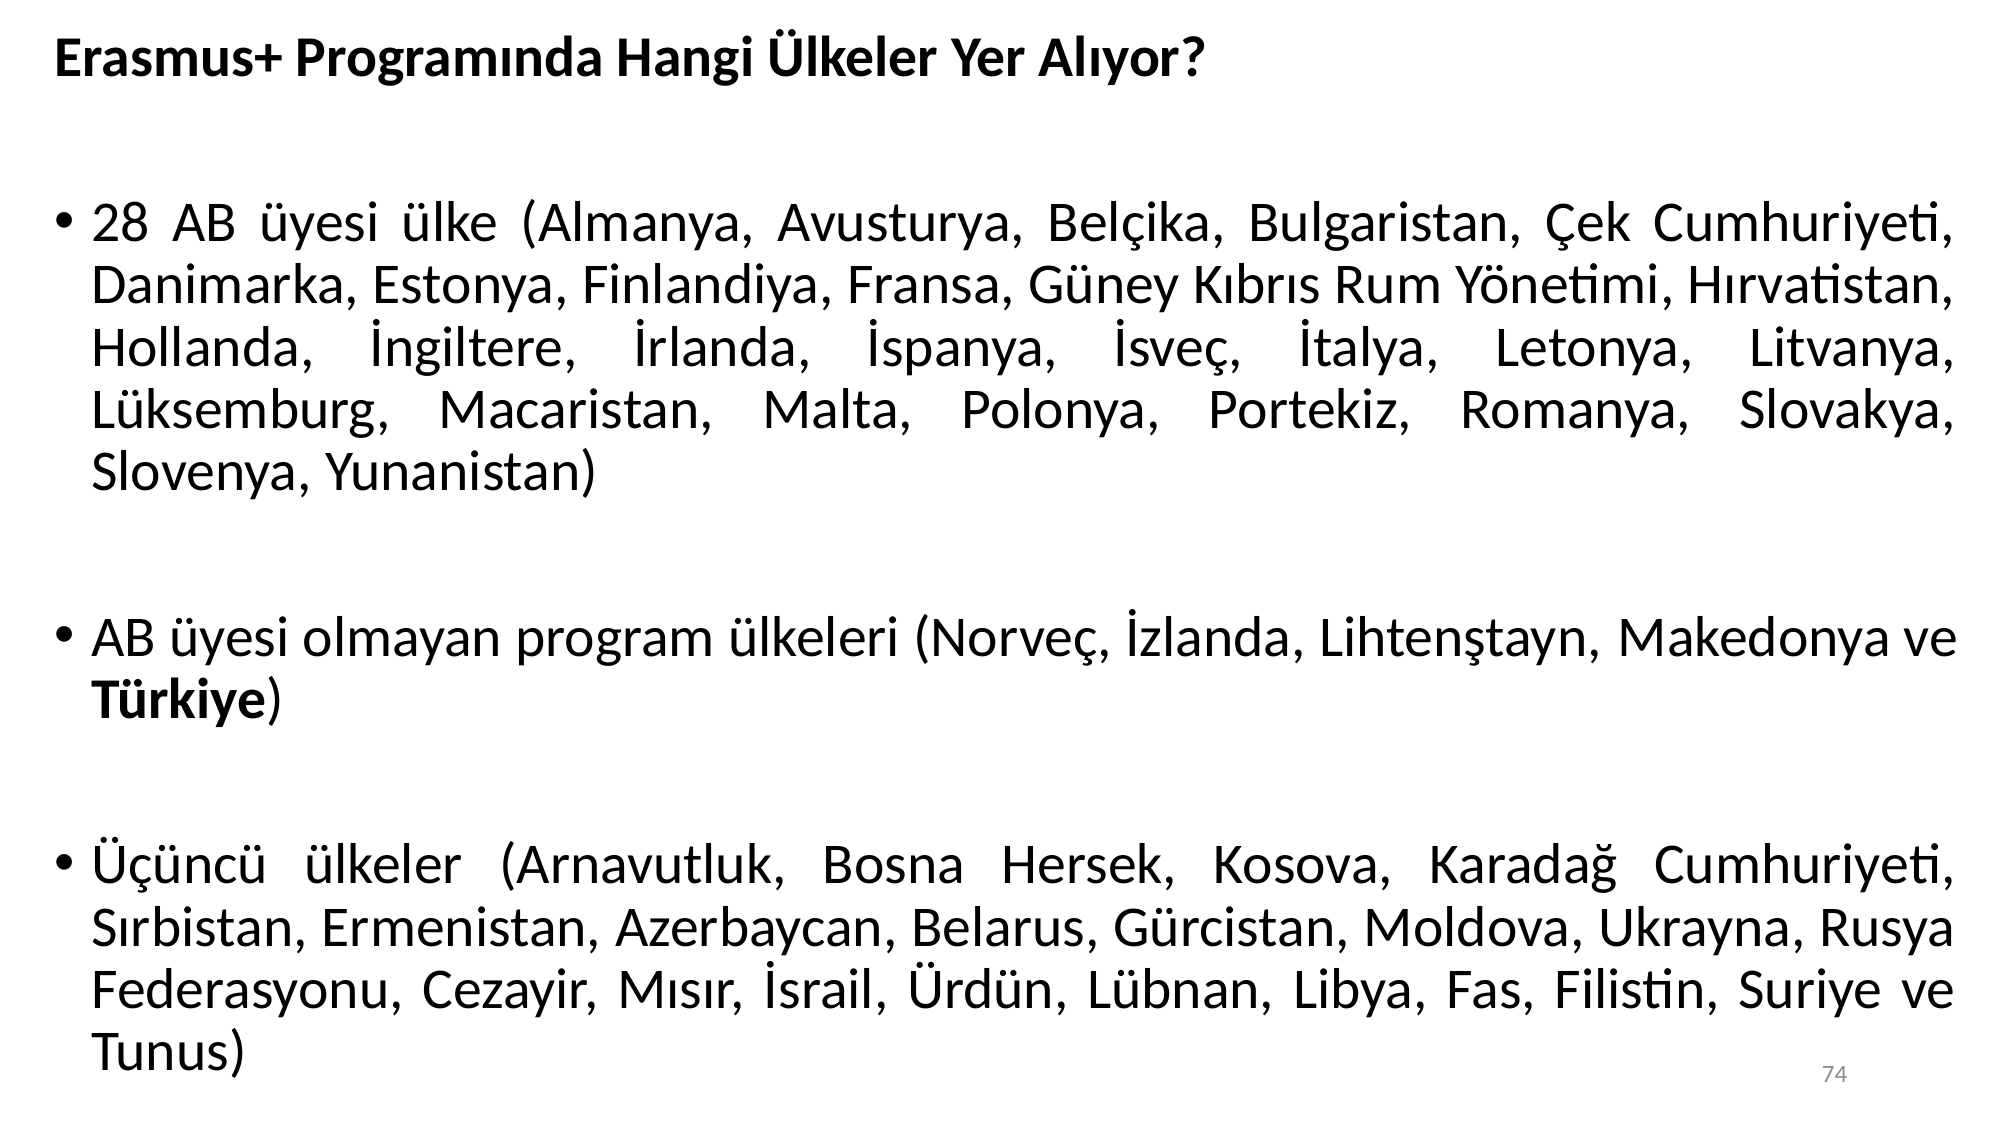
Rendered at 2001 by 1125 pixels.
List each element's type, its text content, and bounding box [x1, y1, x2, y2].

list Erasmus+ Programında Hangi Ülkeler Yer Alıyor? 28 AB üyesi ülke (Almanya, Avusturya, Belçika, Bulgaristan, Çek Cumhuriyeti, Danimarka, Estonya, Finlandiya, Fransa, Güney Kıbrıs Rum Yönetimi, Hırvatistan, Hollanda, İngiltere, İrlanda, İspanya, İsveç, İtalya, Letonya, Litvanya, Lüksemburg, Macaristan, Malta, Polonya, Portekiz, Romanya, Slovakya, Slovenya, Yunanistan) AB üyesi olmayan program ülkeleri (Norveç, İzlanda, Lihtenştayn, Makedonya ve Türkiye) Üçüncü ülkeler (Arnavutluk, Bosna Hersek, Kosova, Karadağ Cumhuriyeti, Sırbistan, Ermenistan, Azerbaycan, Belarus, Gürcistan, Moldova, Ukrayna, Rusya Federasyonu, Cezayir, Mısır, İsrail, Ürdün, Lübnan, Libya, Fas, Filistin, Suriye ve Tunus) [39, 19, 1974, 1098]
slide_number 74 [1412, 1042, 1863, 1103]
